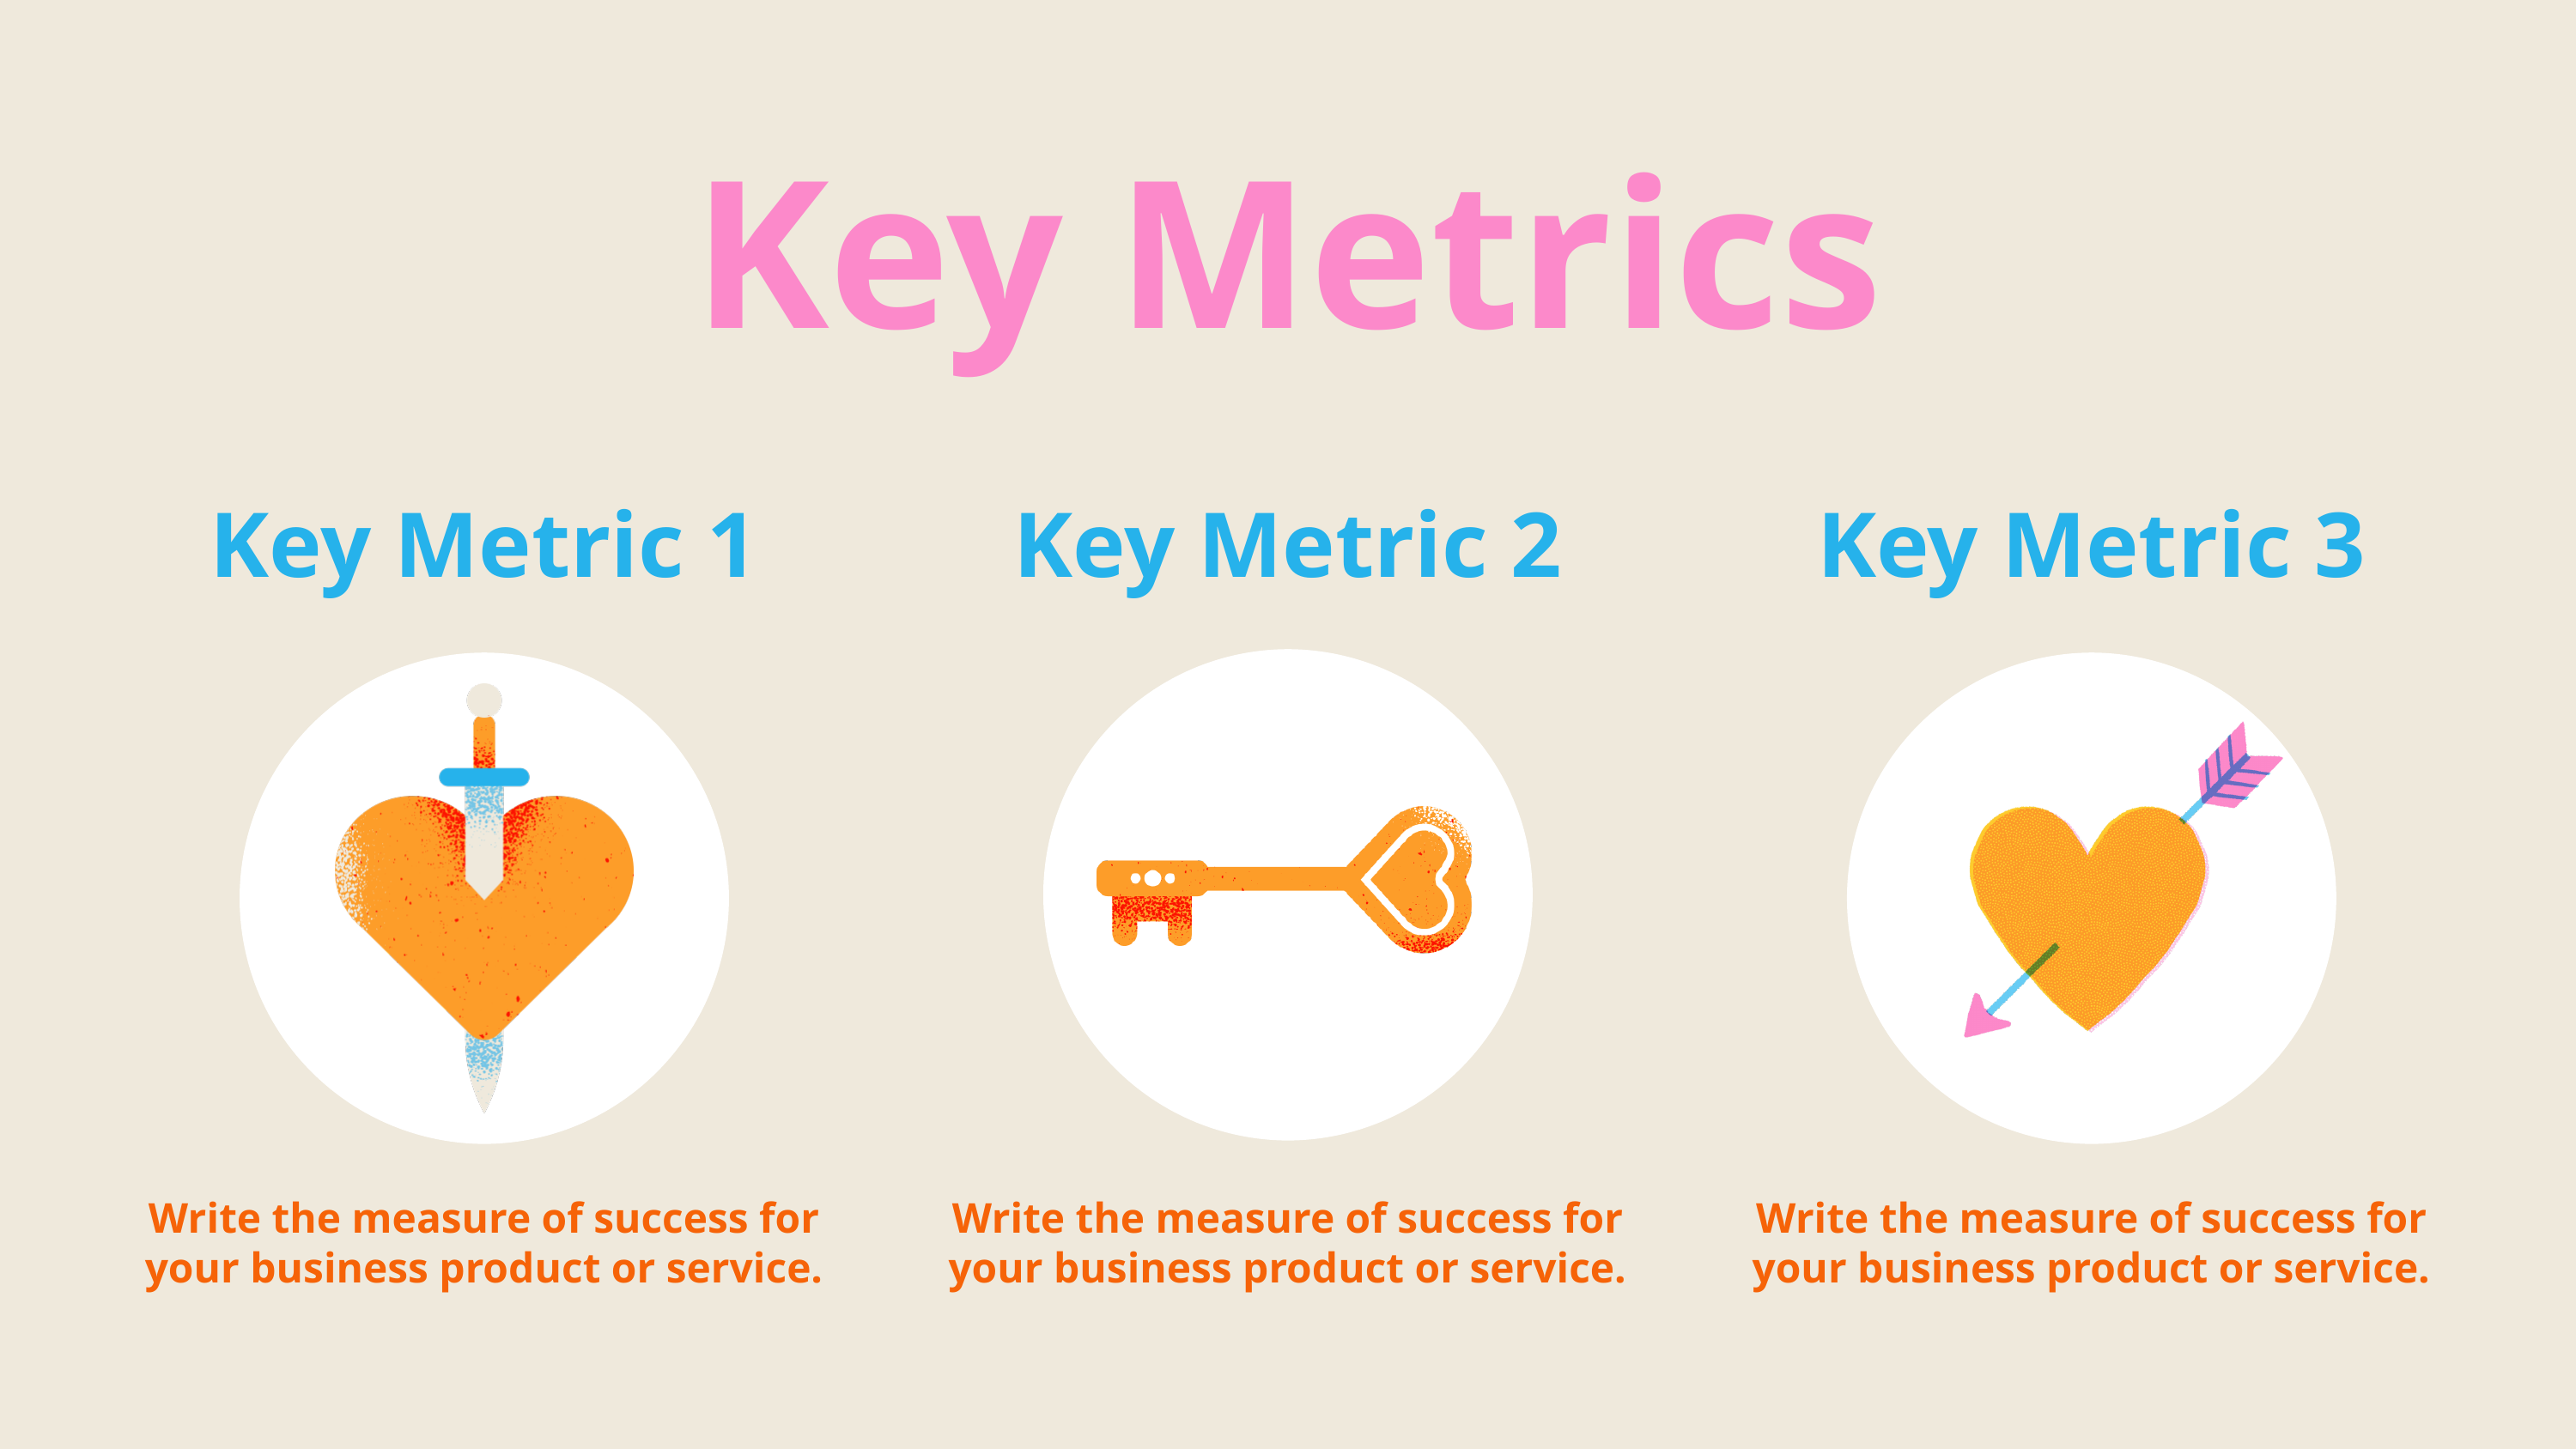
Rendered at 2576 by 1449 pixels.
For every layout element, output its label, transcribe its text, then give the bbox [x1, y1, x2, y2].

text_box Write the measure of success for your business product or service. [1747, 1191, 2436, 1291]
text_box Key Metric 1 [140, 494, 829, 598]
text_box Key Metric 2 [944, 494, 1632, 598]
text_box Write the measure of success for your business product or service. [140, 1191, 829, 1291]
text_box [1846, 652, 2337, 1144]
text_box Write the measure of success for your business product or service. [944, 1191, 1632, 1291]
text_box Key Metrics [604, 137, 1972, 377]
picture [335, 683, 634, 1113]
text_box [1042, 648, 1534, 1141]
picture [1096, 805, 1472, 955]
picture [1963, 721, 2283, 1040]
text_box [239, 652, 730, 1144]
text_box Key Metric 3 [1747, 494, 2436, 598]
